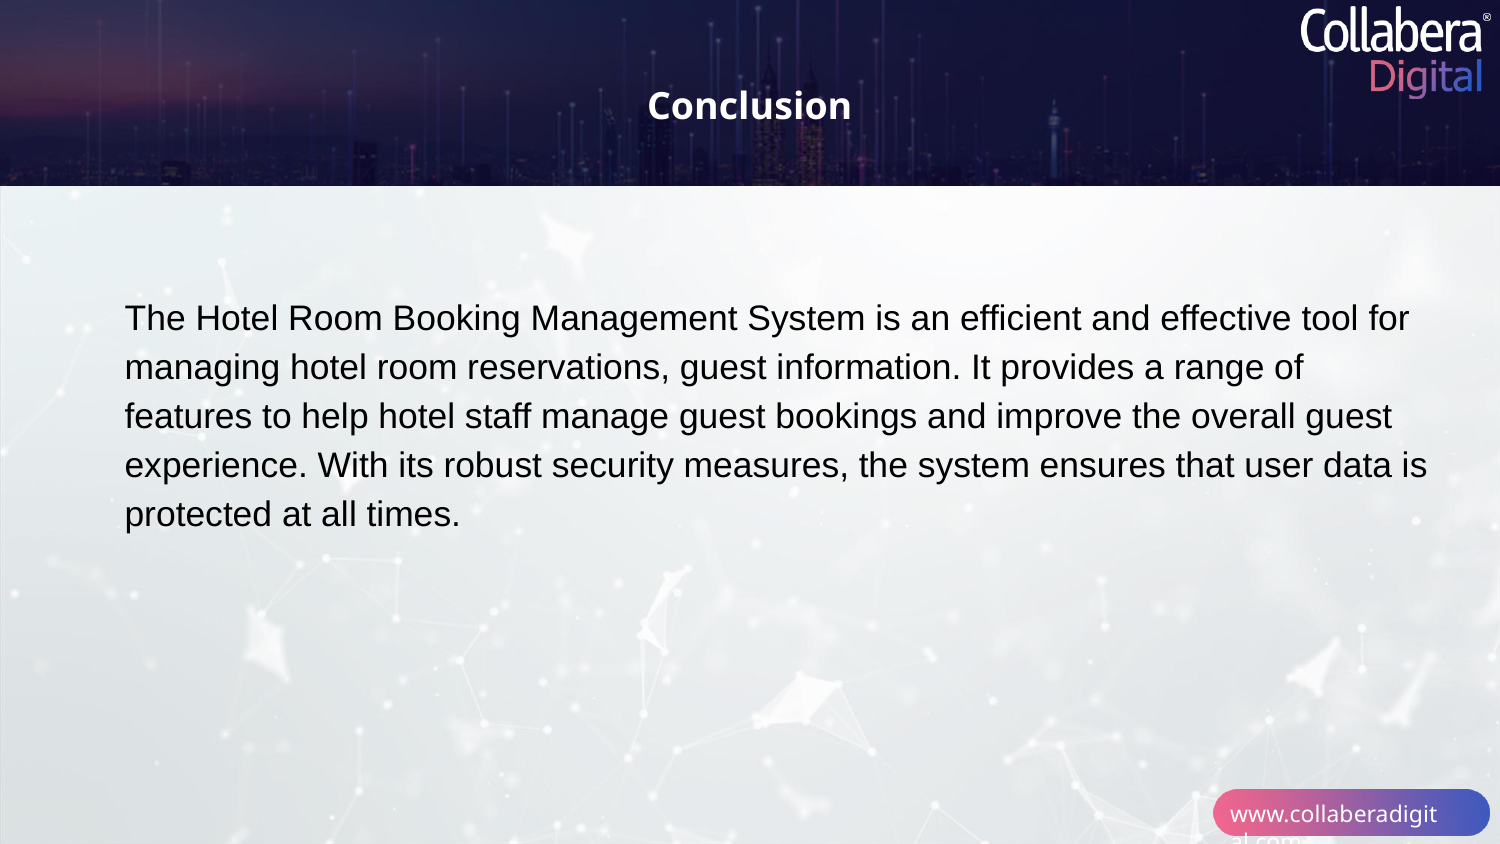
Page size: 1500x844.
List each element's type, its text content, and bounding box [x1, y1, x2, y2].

picture [1269, 839, 1277, 844]
text_box The Hotel Room Booking Management System is an efficient and effective tool for managing hotel room reservations, guest information. It provides a range of features to help hotel staff manage guest bookings and improve the overall guest experience. With its robust security measures, the system ensures that user data is protected at all times. [109, 273, 1446, 616]
picture [0, 0, 1500, 844]
text_box Conclusion [320, 76, 1180, 133]
